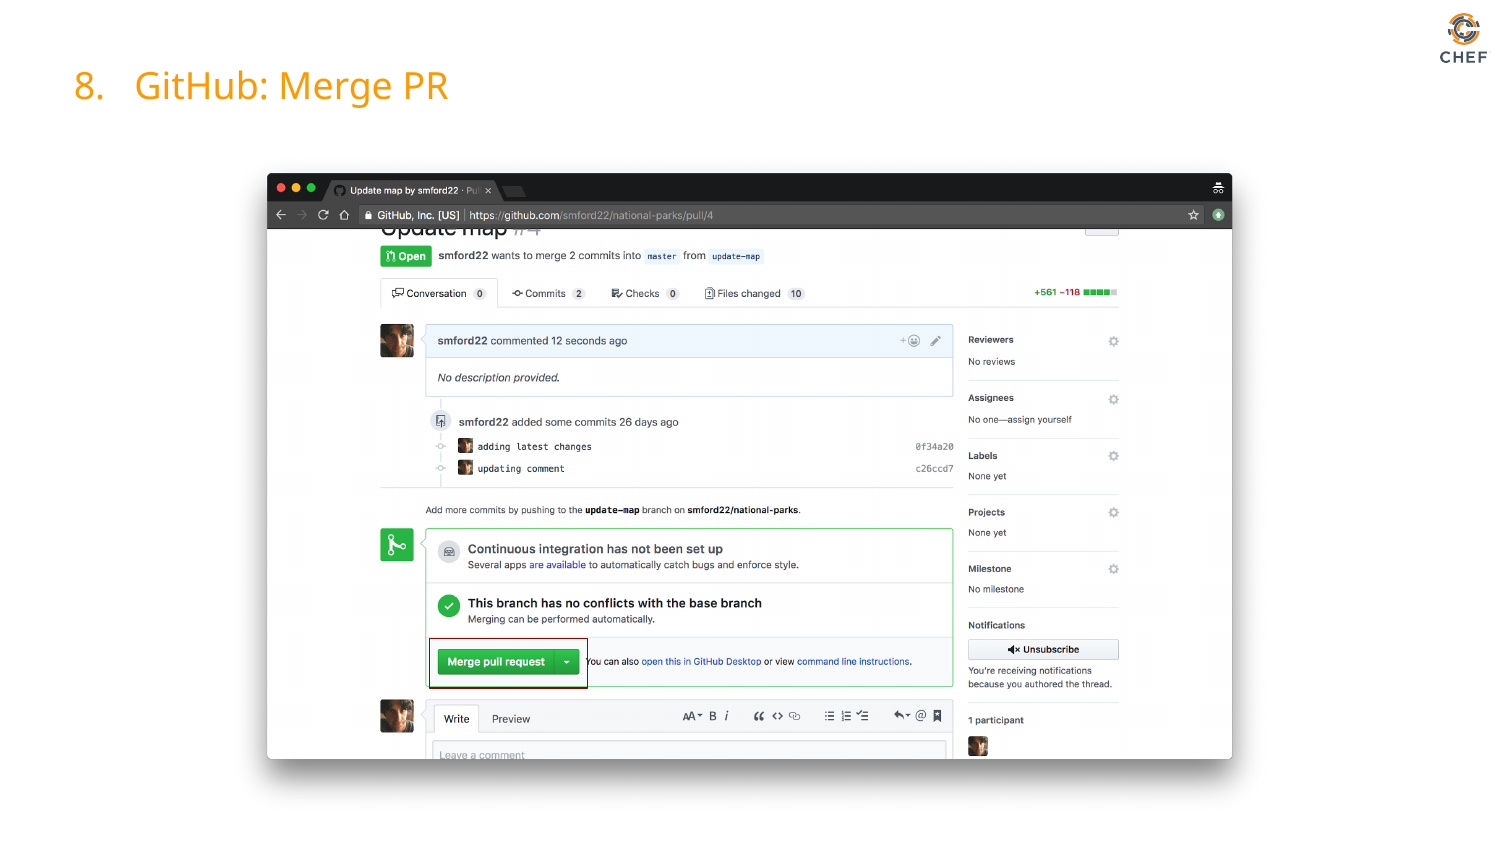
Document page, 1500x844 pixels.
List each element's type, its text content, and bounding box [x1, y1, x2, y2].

title 8. GitHub: Merge PR [62, 56, 1438, 125]
picture [225, 149, 1275, 819]
picture [1440, 13, 1491, 63]
